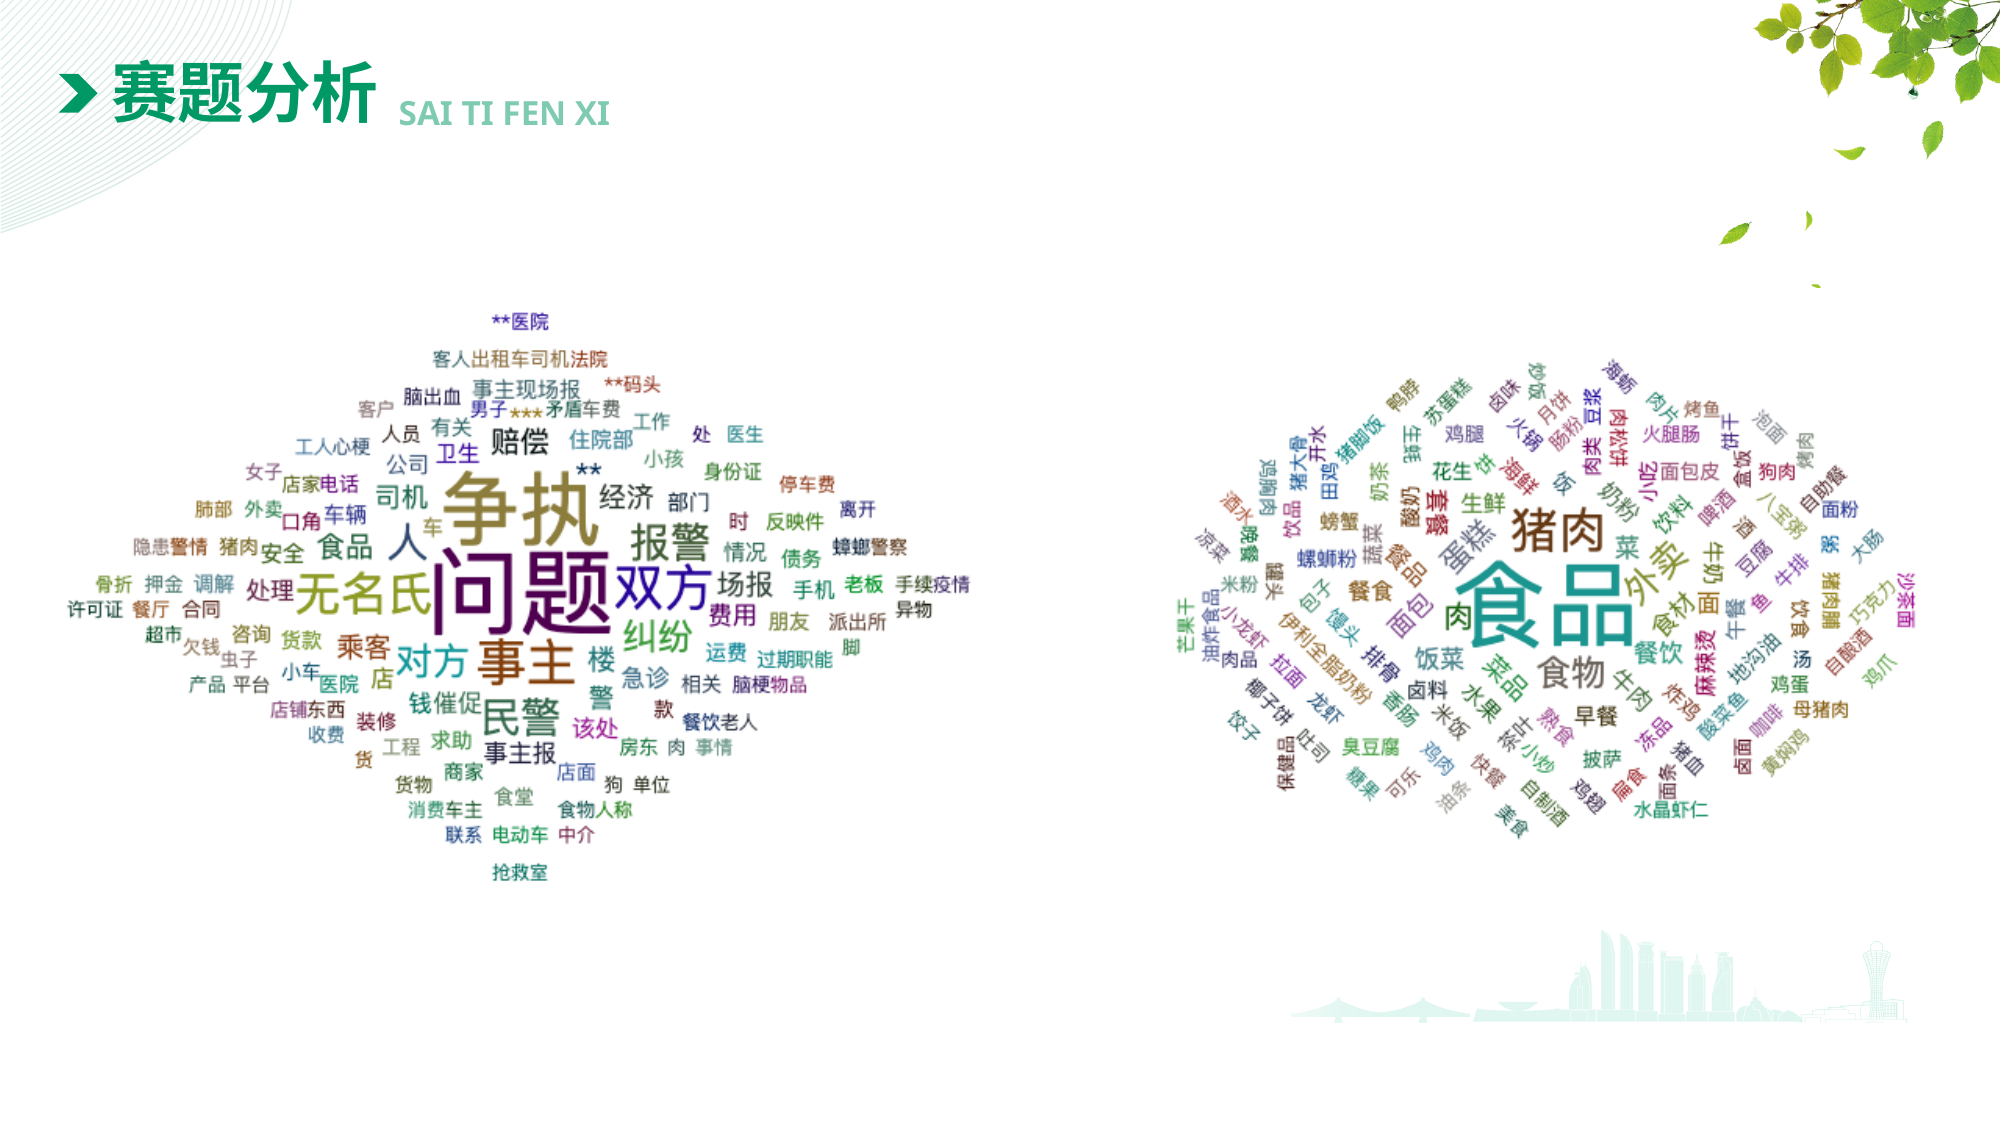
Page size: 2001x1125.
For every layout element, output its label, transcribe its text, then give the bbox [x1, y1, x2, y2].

text_box SAI TI FEN XI [383, 84, 658, 139]
picture [0, 0, 2000, 931]
picture [1291, 930, 1907, 1023]
text_box 赛题分析 [96, 43, 398, 139]
text_box [56, 72, 100, 114]
